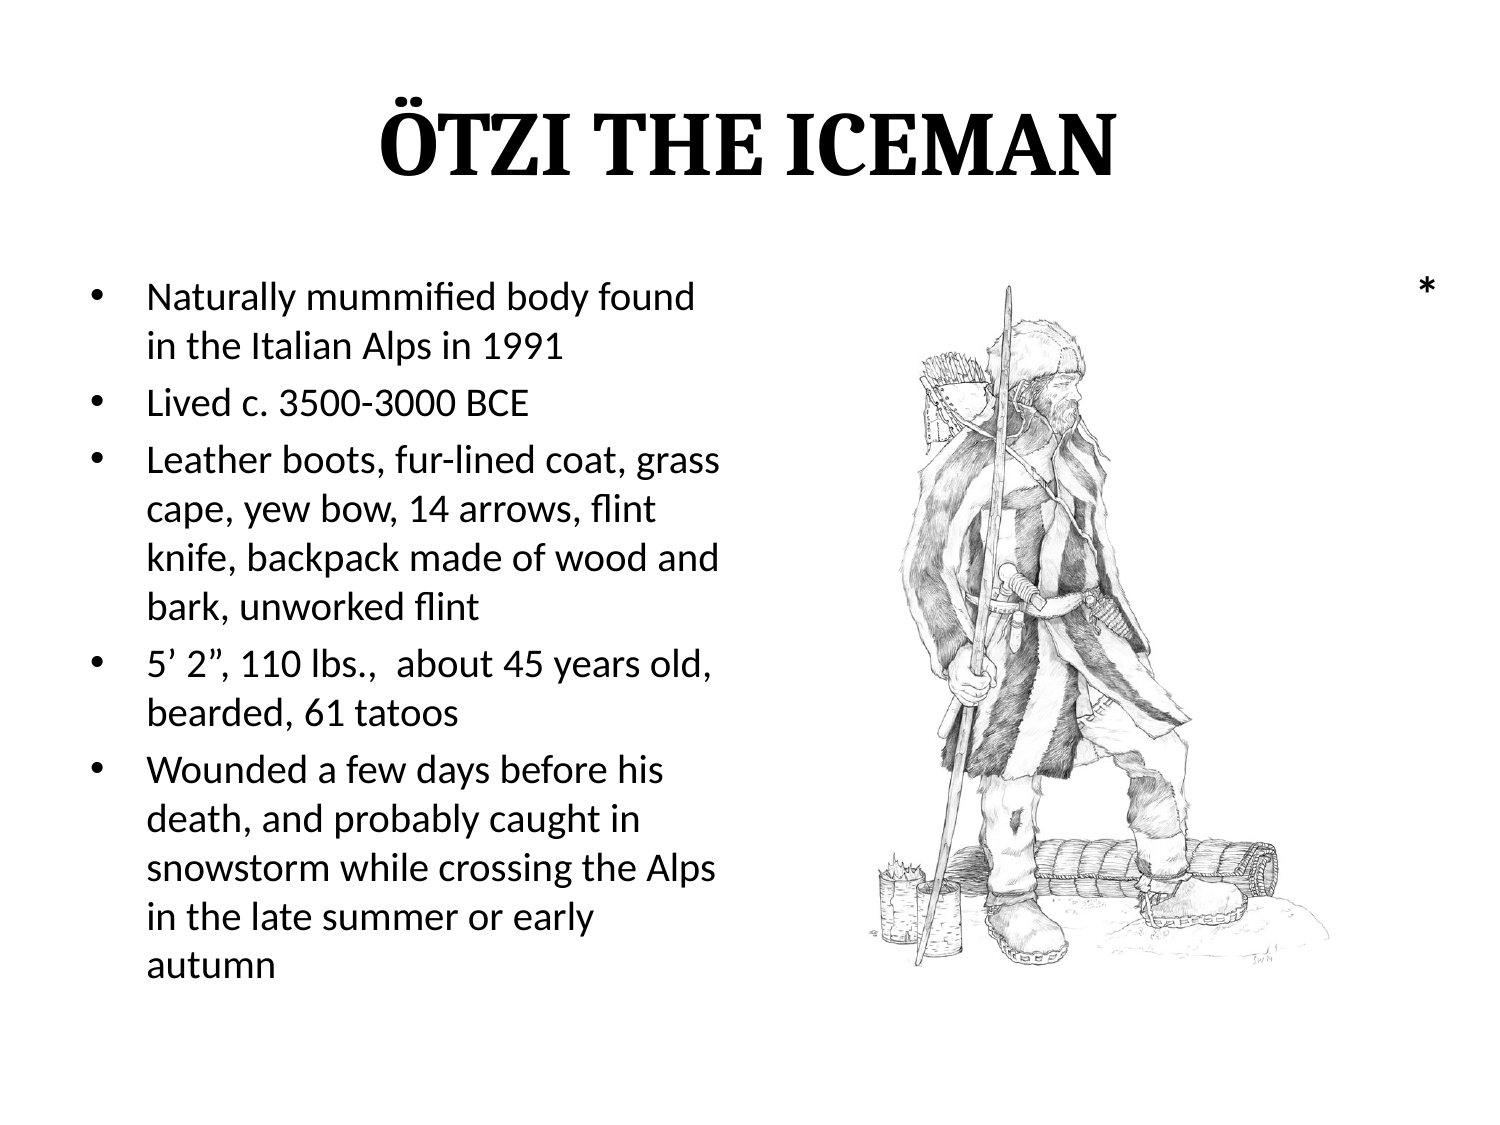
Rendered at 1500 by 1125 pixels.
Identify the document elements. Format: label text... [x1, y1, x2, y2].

picture [736, 274, 1464, 1002]
text_box * [1399, 255, 1475, 330]
title Ötzi the Iceman [75, 45, 1425, 233]
list Naturally mummified body found in the Italian Alps in 1991 Lived c. 3500-3000 BCE Leather boots, fur-lined coat, grass cape, yew bow, 14 arrows, flint knife, backpack made of wood and bark, unworked flint 5’ 2”, 110 lbs., about 45 years old, bearded, 61 tatoos Wounded a few days before his death, and probably caught in snowstorm while crossing the Alps in the late summer or early autumn [75, 262, 738, 1005]
